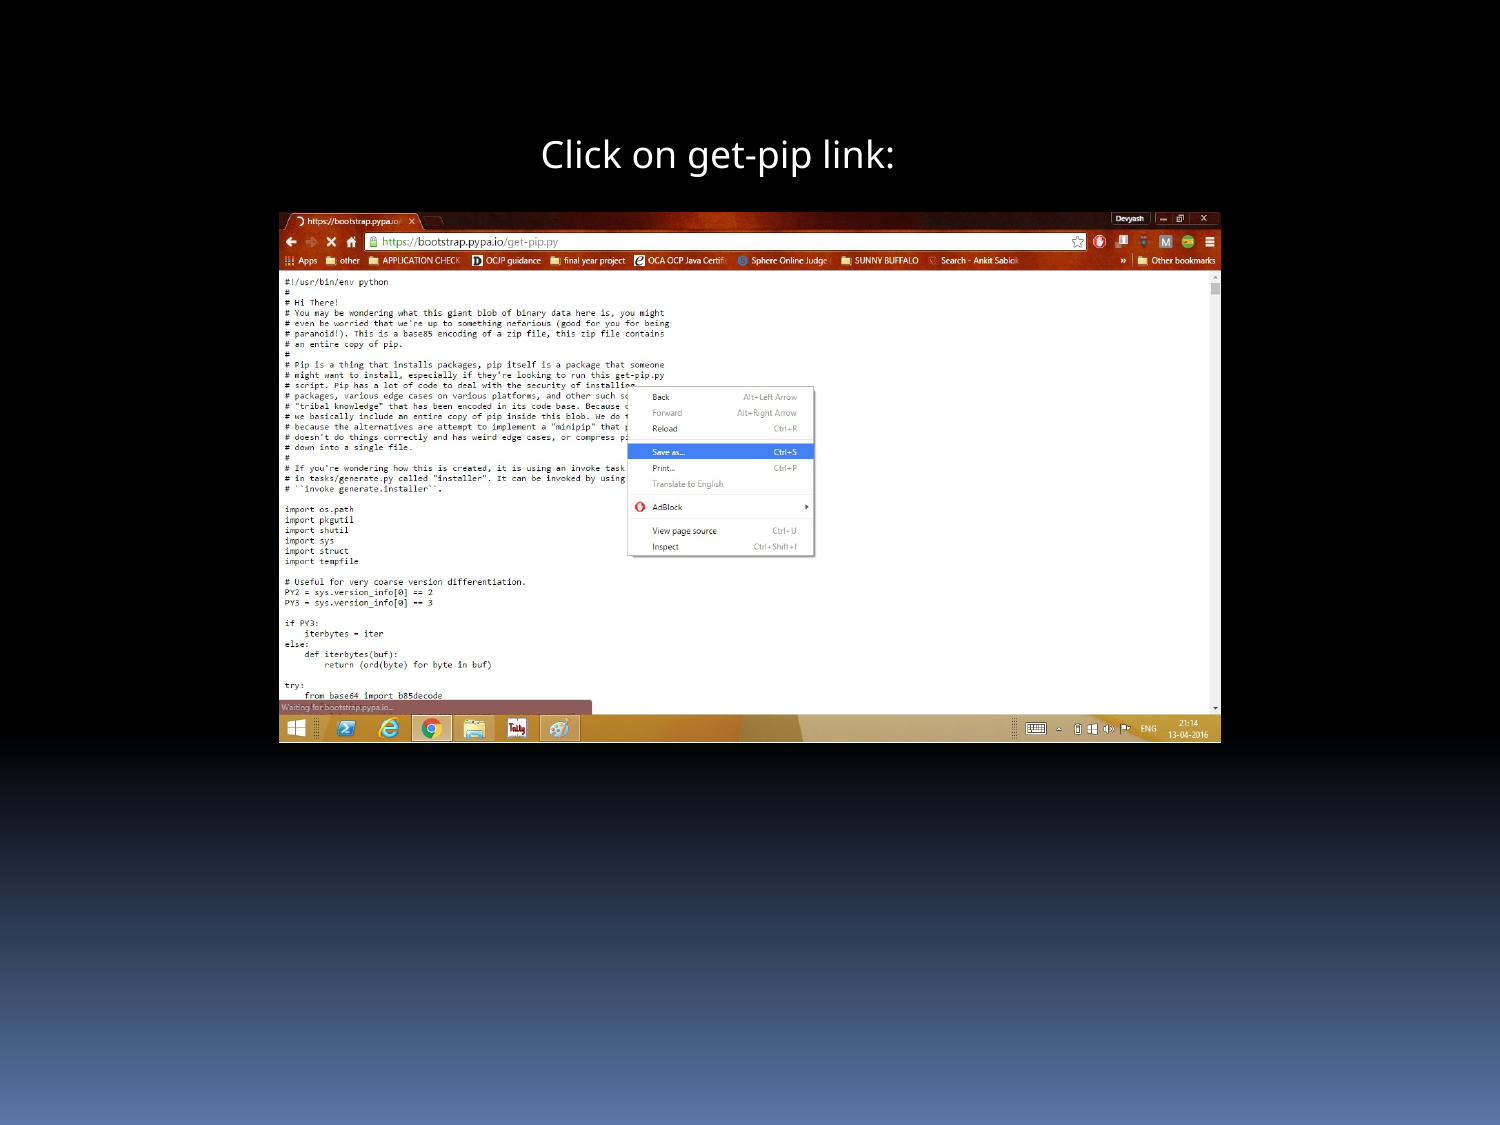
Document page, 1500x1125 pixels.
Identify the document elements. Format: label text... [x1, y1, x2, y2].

picture [279, 212, 1221, 743]
text_box Click on get-pip link: [516, 123, 920, 184]
